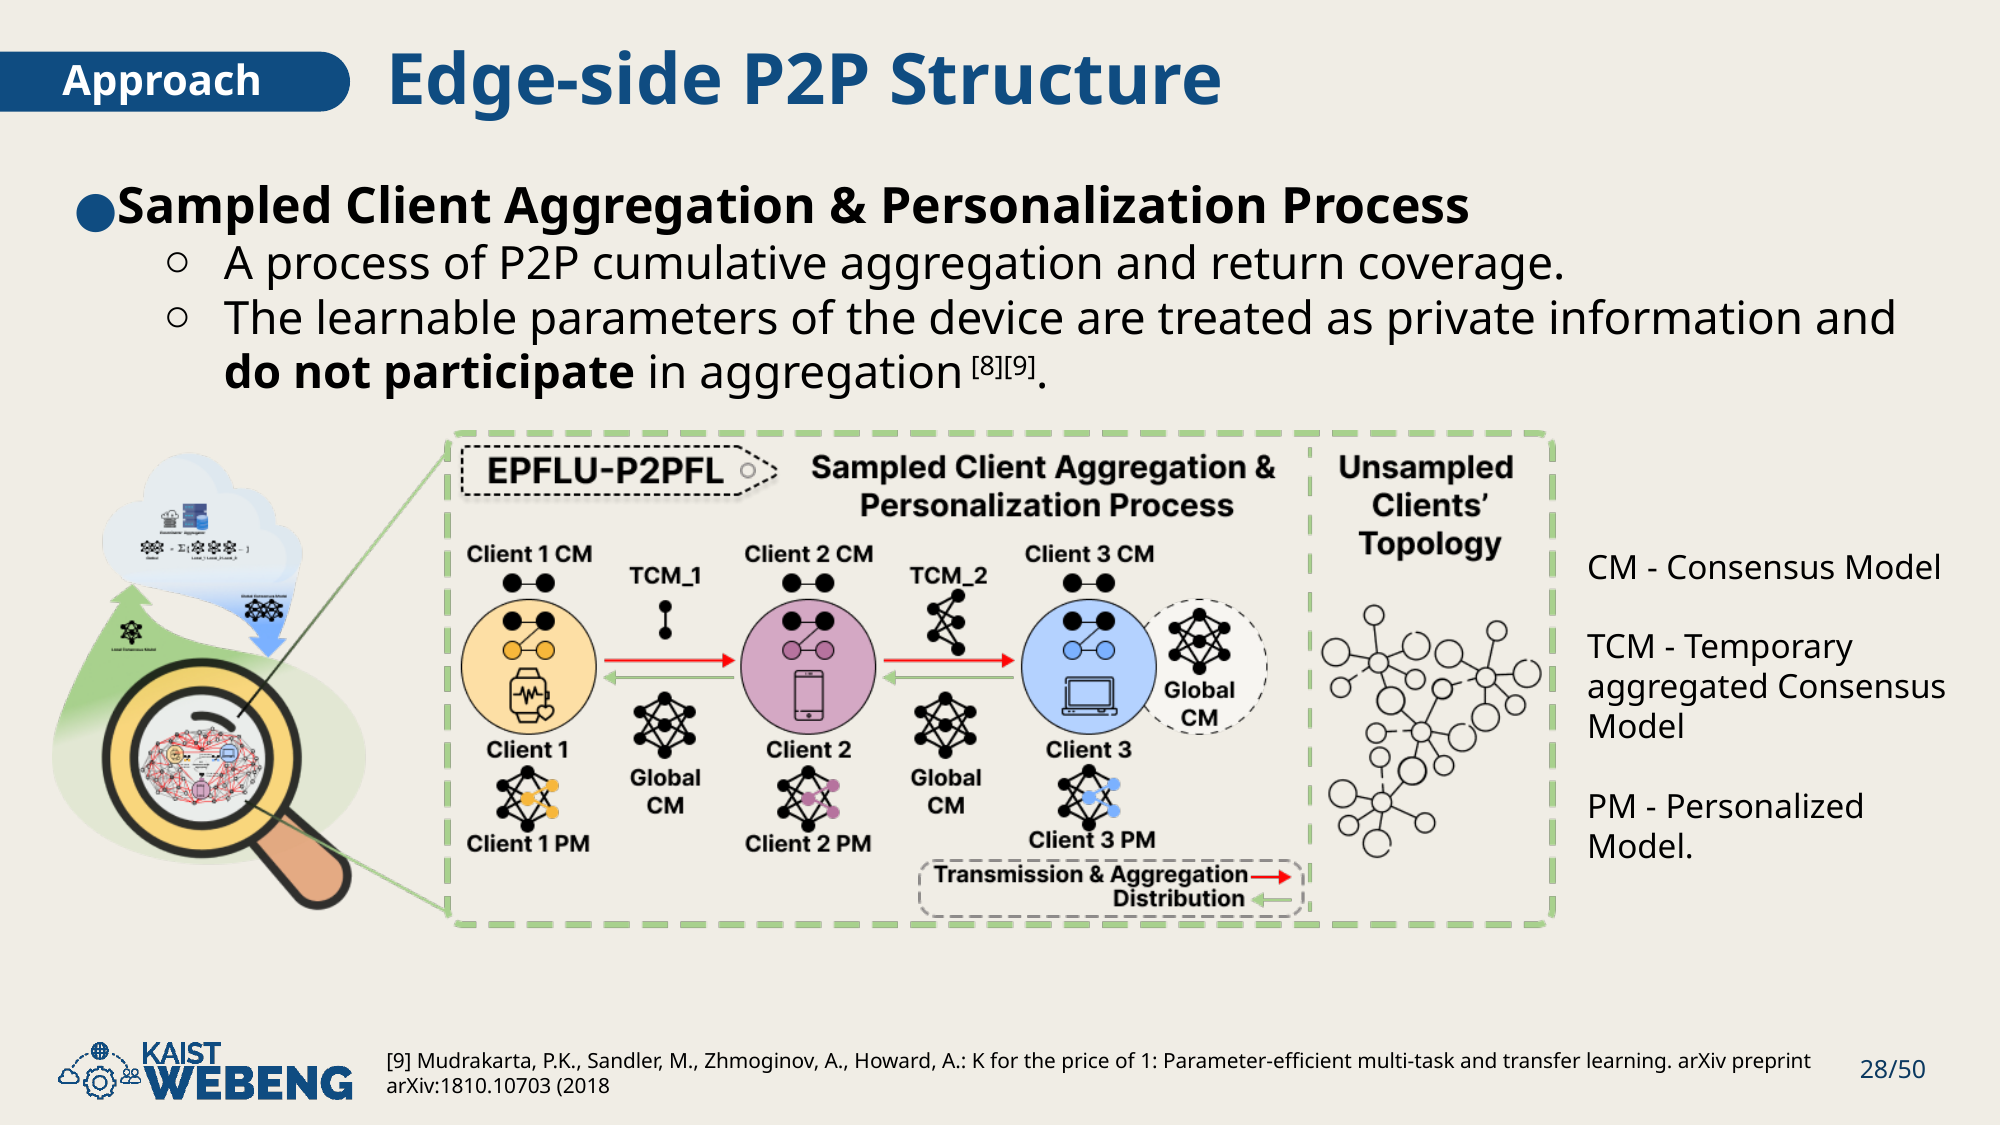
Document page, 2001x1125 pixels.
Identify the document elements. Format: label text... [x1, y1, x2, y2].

picture [52, 430, 1561, 957]
list Sampled Client Aggregation & Personalization Process A process of P2P cumulative aggregation and return coverage. The learnable parameters of the device are treated as private information and do not participate in aggregation [8][9]. [58, 165, 1941, 1014]
text_box CM - Consensus Model TCM - Temporary aggregated Consensus Model PM - Personalized Model. [1572, 530, 1966, 881]
text_box [9] Mudrakarta, P.K., Sandler, M., Zhmoginov, A., Howard, A.: K for the price of 1: Parameter-efficient multi-task and transfer learning. arXiv preprint arXiv:1810.10703 (2018 [371, 1058, 1853, 1112]
title Edge-side P2P Structure [371, 25, 1942, 138]
slide_number ‹#›/50 [1803, 1041, 1942, 1101]
picture [58, 1042, 353, 1100]
list Approach [0, 51, 325, 112]
